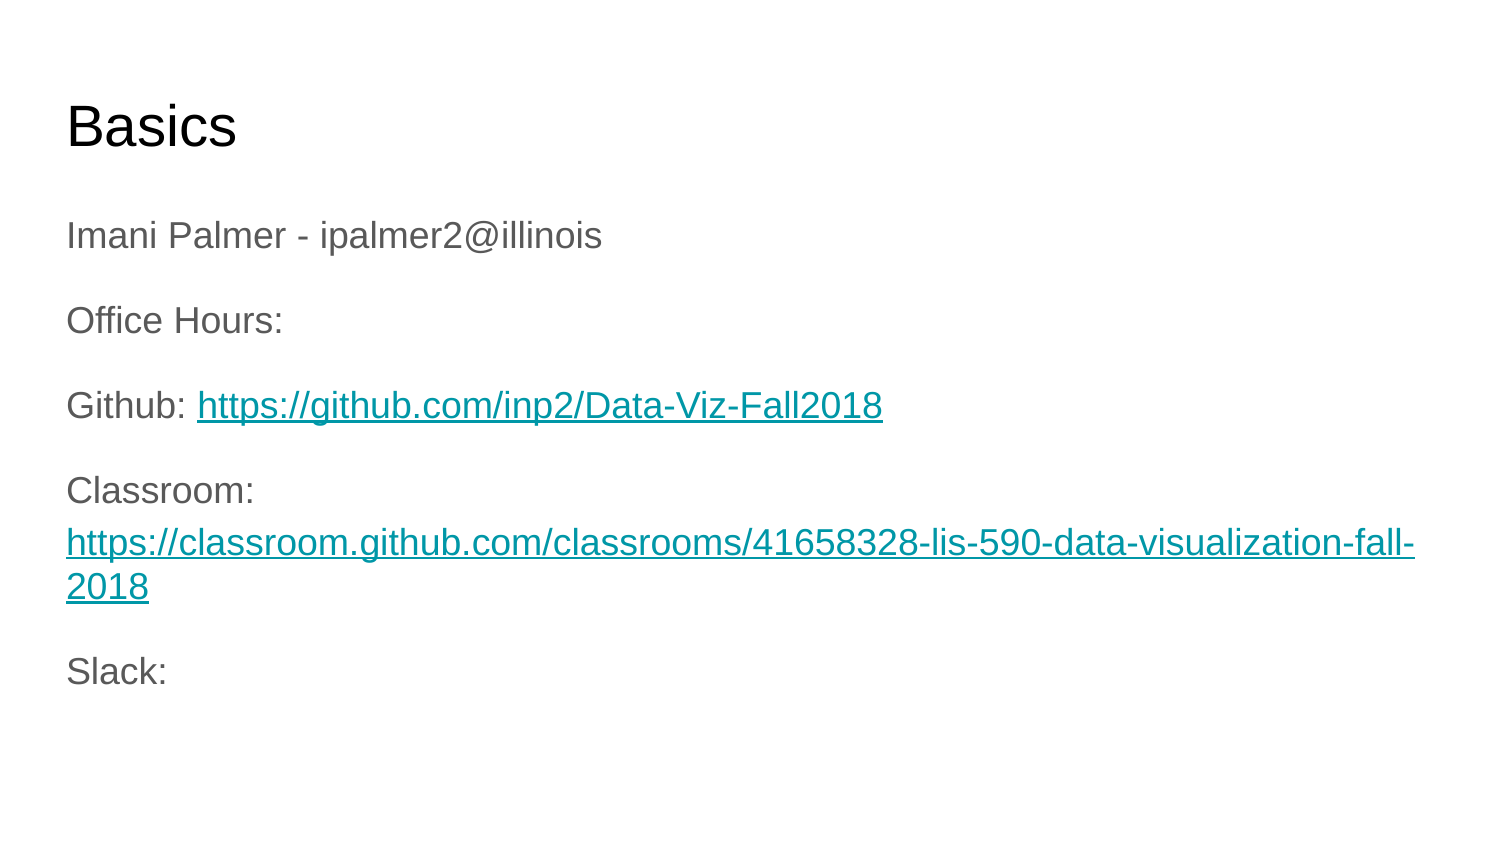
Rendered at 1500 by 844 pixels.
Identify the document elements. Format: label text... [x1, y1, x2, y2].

list Imani Palmer - ipalmer2@illinois Office Hours: Github: https://github.com/inp2/Data-Viz-Fall2018 Classroom: https://classroom.github.com/classrooms/41658328-lis-590-data-visualization-fall-2018 Slack: [51, 189, 1449, 750]
title Basics [51, 72, 1449, 167]
